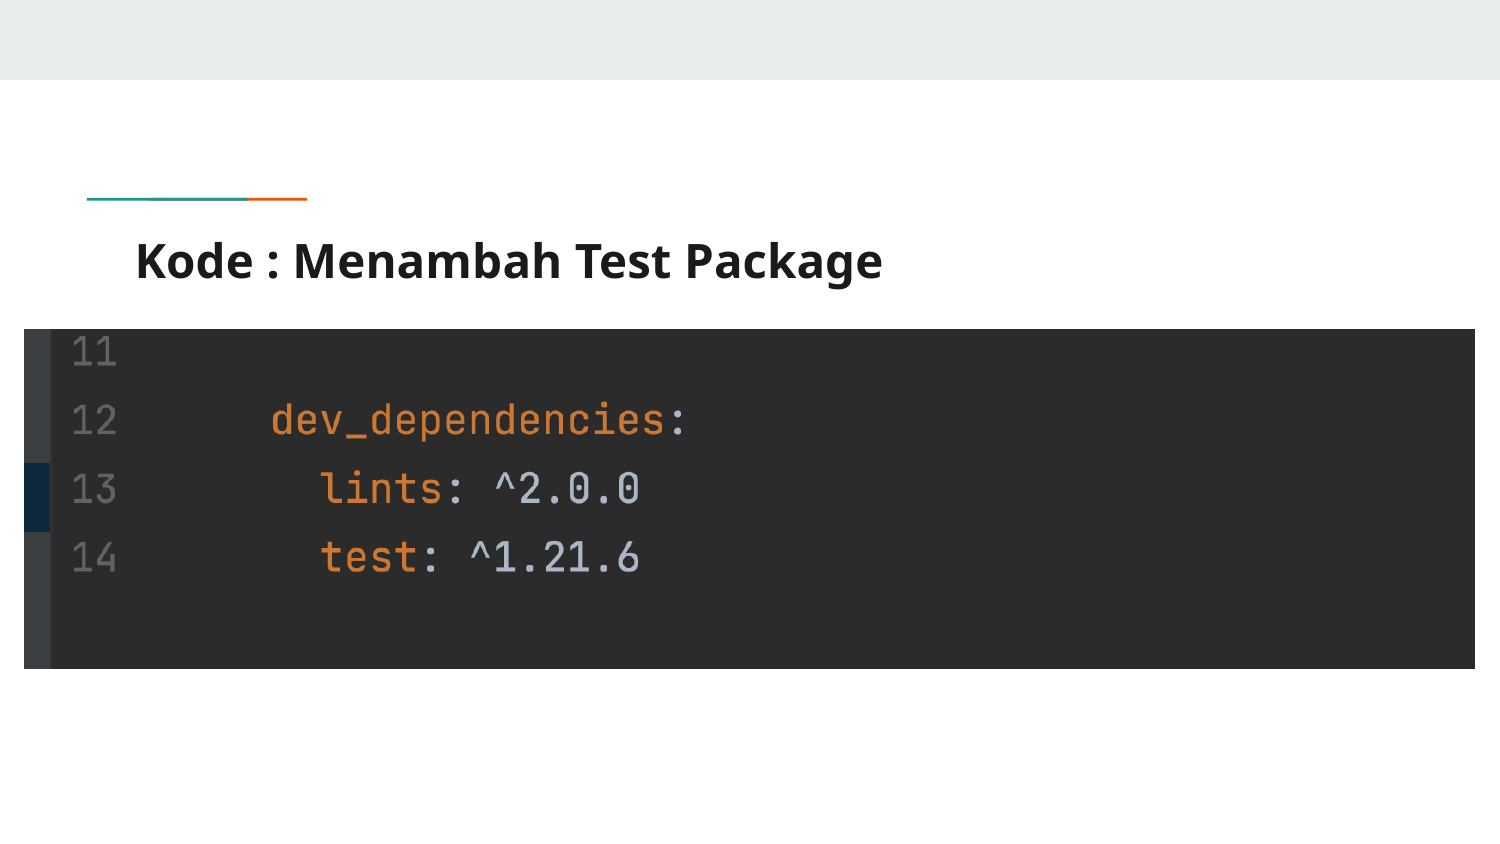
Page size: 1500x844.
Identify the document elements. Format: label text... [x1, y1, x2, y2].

title Kode : Menambah Test Package [119, 216, 1381, 305]
picture [24, 328, 1476, 670]
